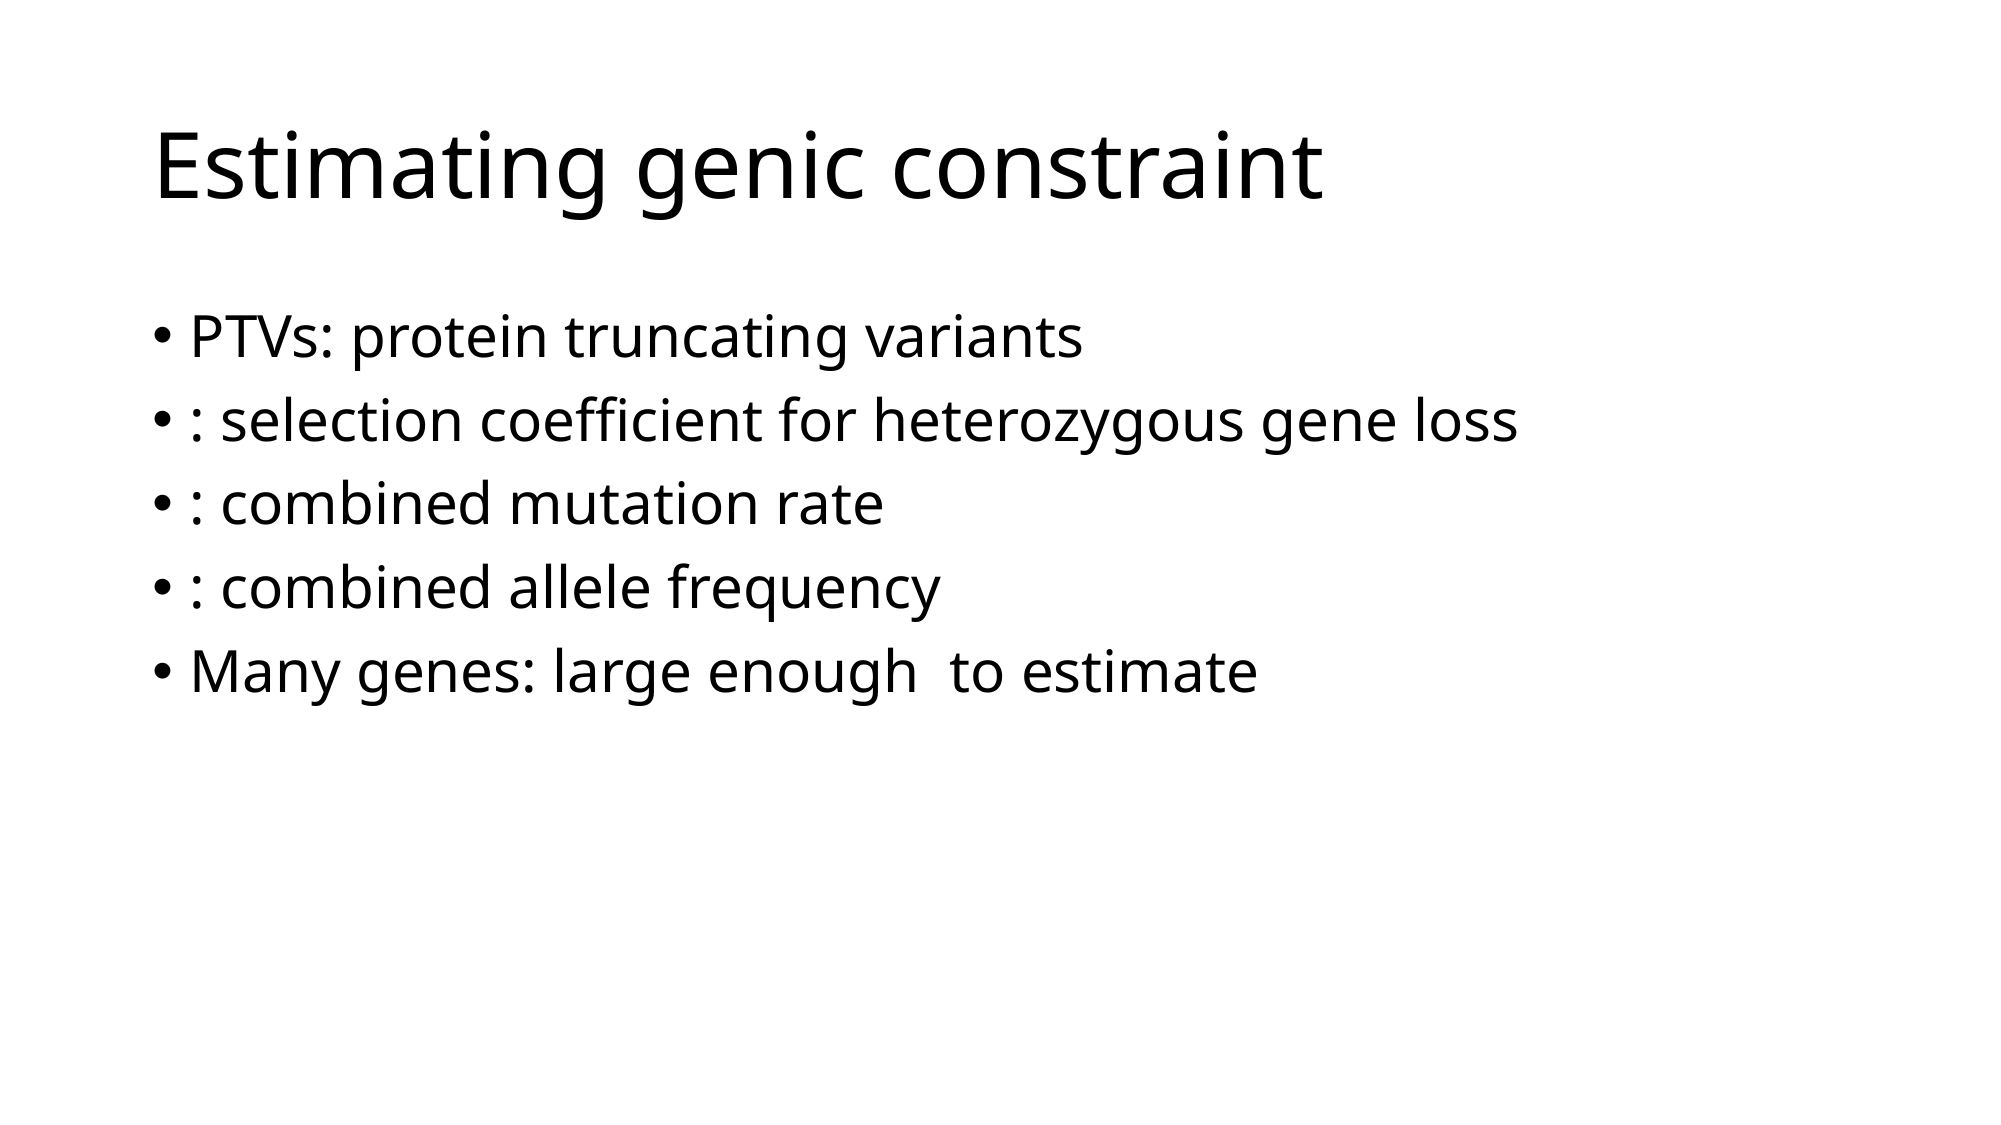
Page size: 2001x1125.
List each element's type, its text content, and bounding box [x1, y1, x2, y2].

title Estimating genic constraint [137, 59, 1863, 278]
